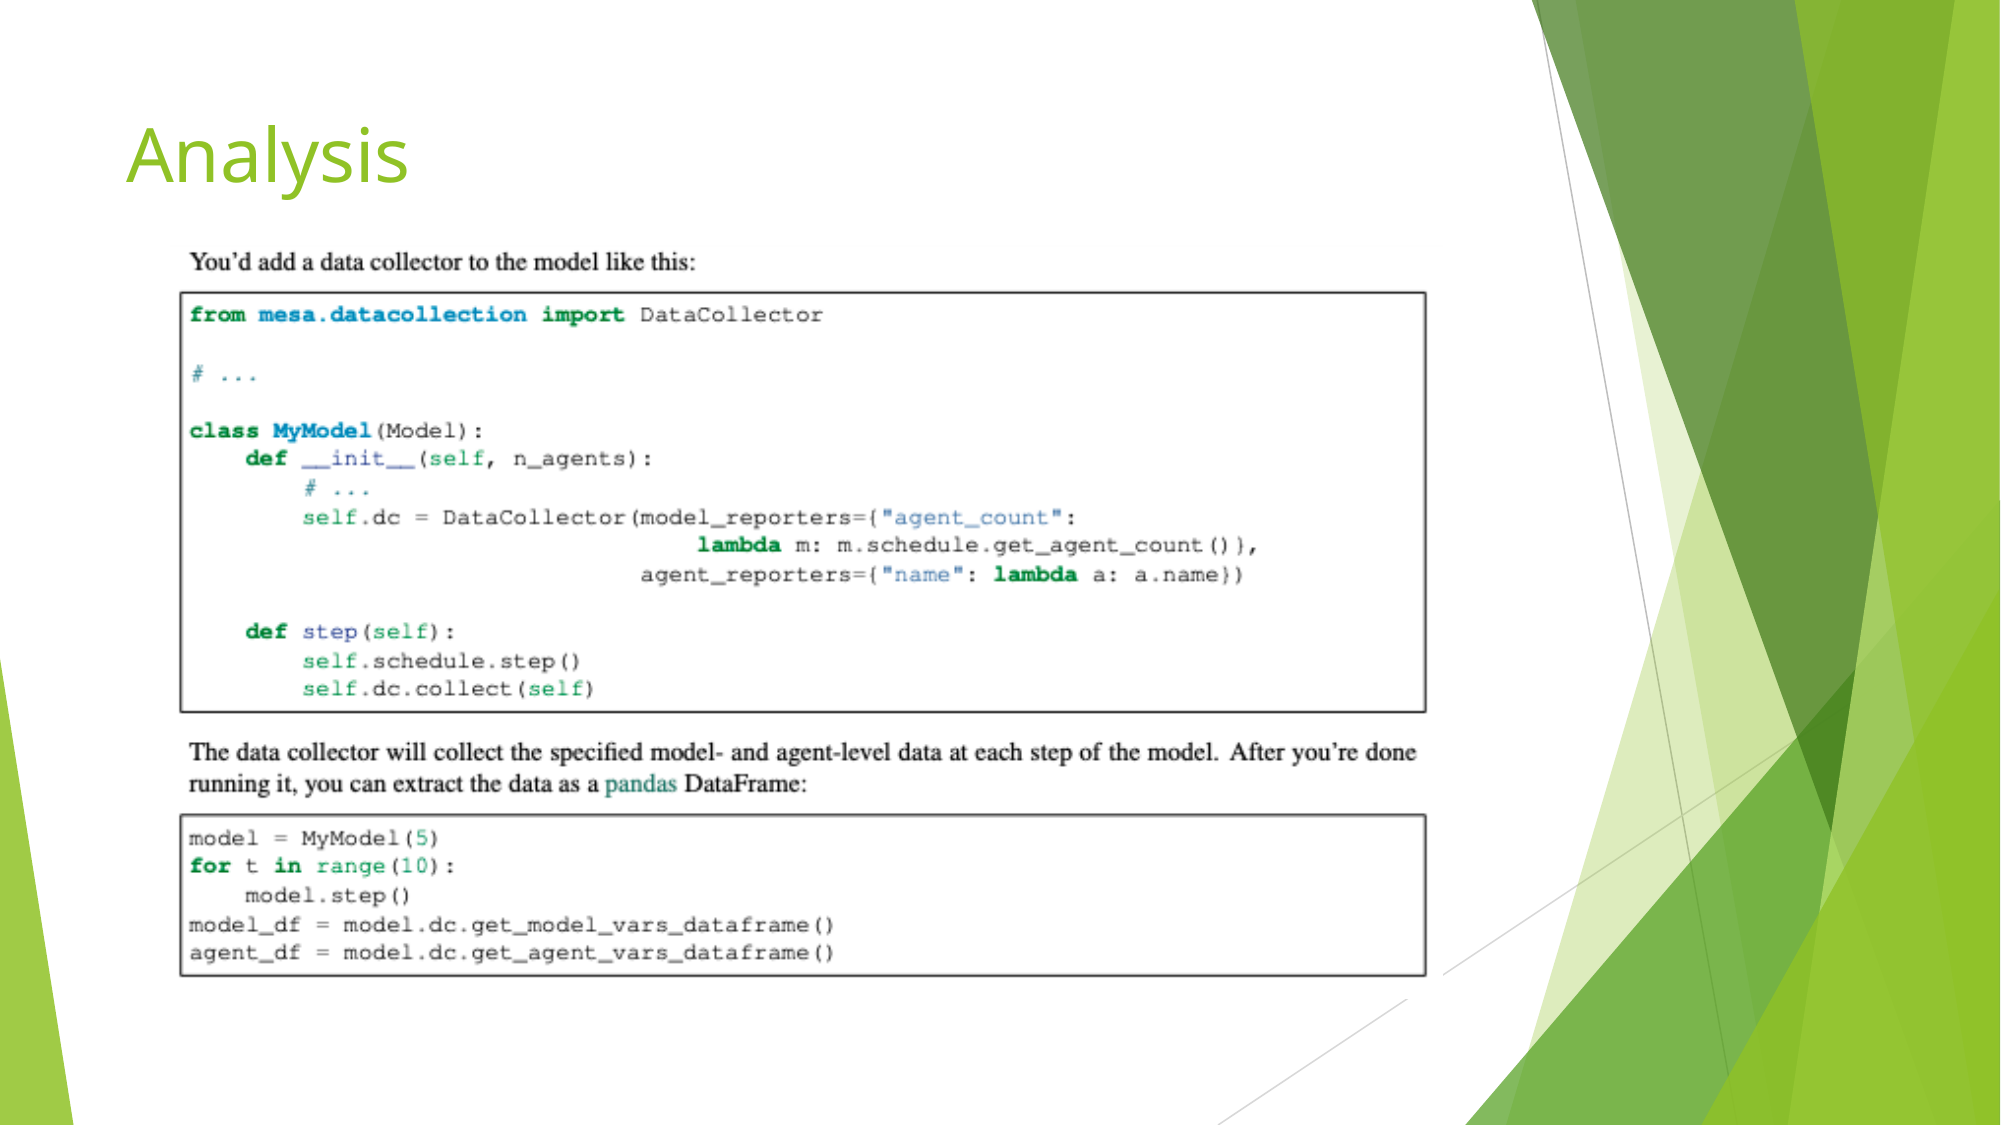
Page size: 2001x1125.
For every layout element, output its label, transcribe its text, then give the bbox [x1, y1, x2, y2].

title Analysis [111, 99, 1522, 317]
picture [170, 245, 1443, 1000]
